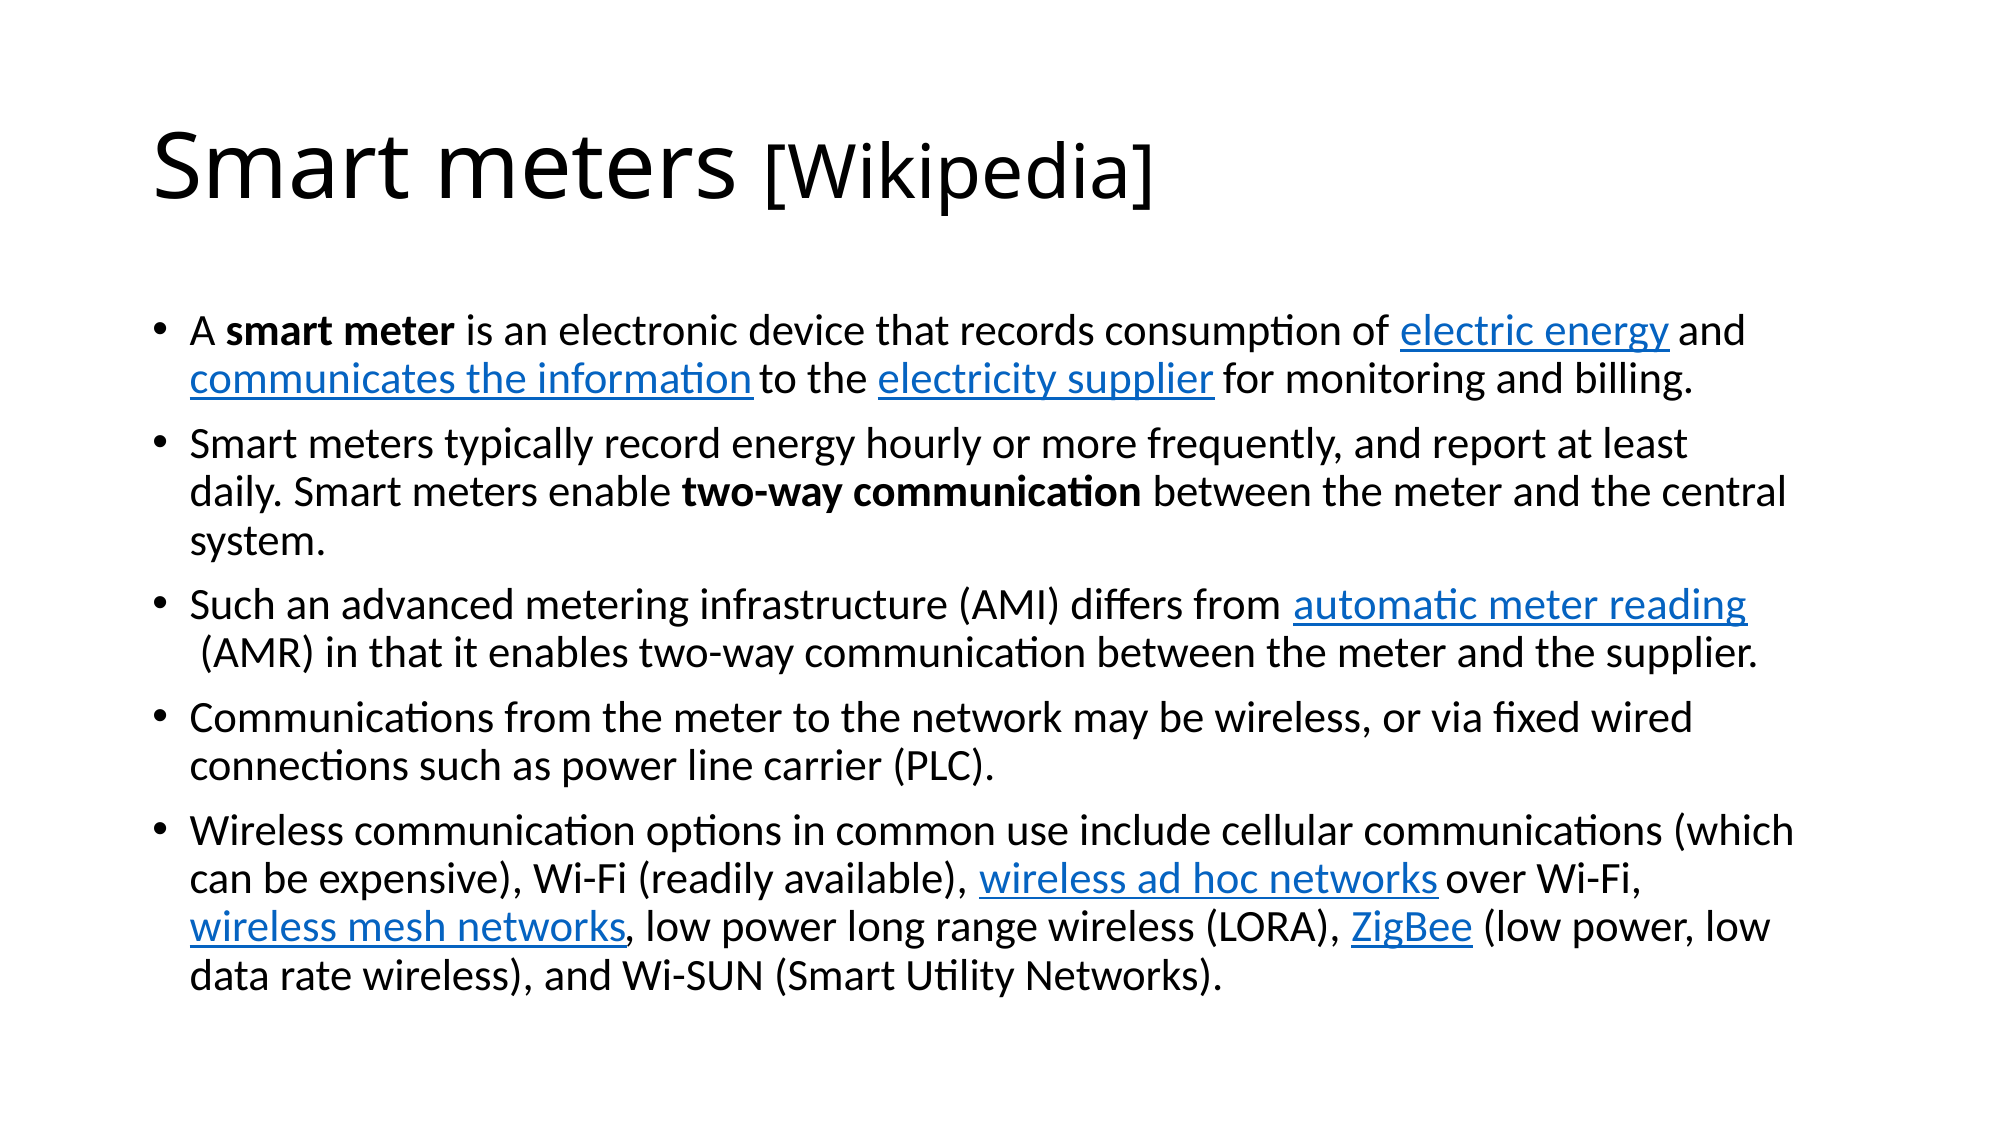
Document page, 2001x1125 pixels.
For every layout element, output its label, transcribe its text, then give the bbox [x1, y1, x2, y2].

list A smart meter is an electronic device that records consumption of electric energy and communicates the information to the electricity supplier for monitoring and billing. Smart meters typically record energy hourly or more frequently, and report at least daily. Smart meters enable two-way communication between the meter and the central system. Such an advanced metering infrastructure (AMI) differs from automatic meter reading (AMR) in that it enables two-way communication between the meter and the supplier. Communications from the meter to the network may be wireless, or via fixed wired connections such as power line carrier (PLC). Wireless communication options in common use include cellular communications (which can be expensive), Wi-Fi (readily available), wireless ad hoc networks over Wi-Fi, wireless mesh networks, low power long range wireless (LORA), ZigBee (low power, low data rate wireless), and Wi-SUN (Smart Utility Networks). [137, 299, 1863, 1014]
title Smart meters [Wikipedia] [137, 59, 1863, 278]
